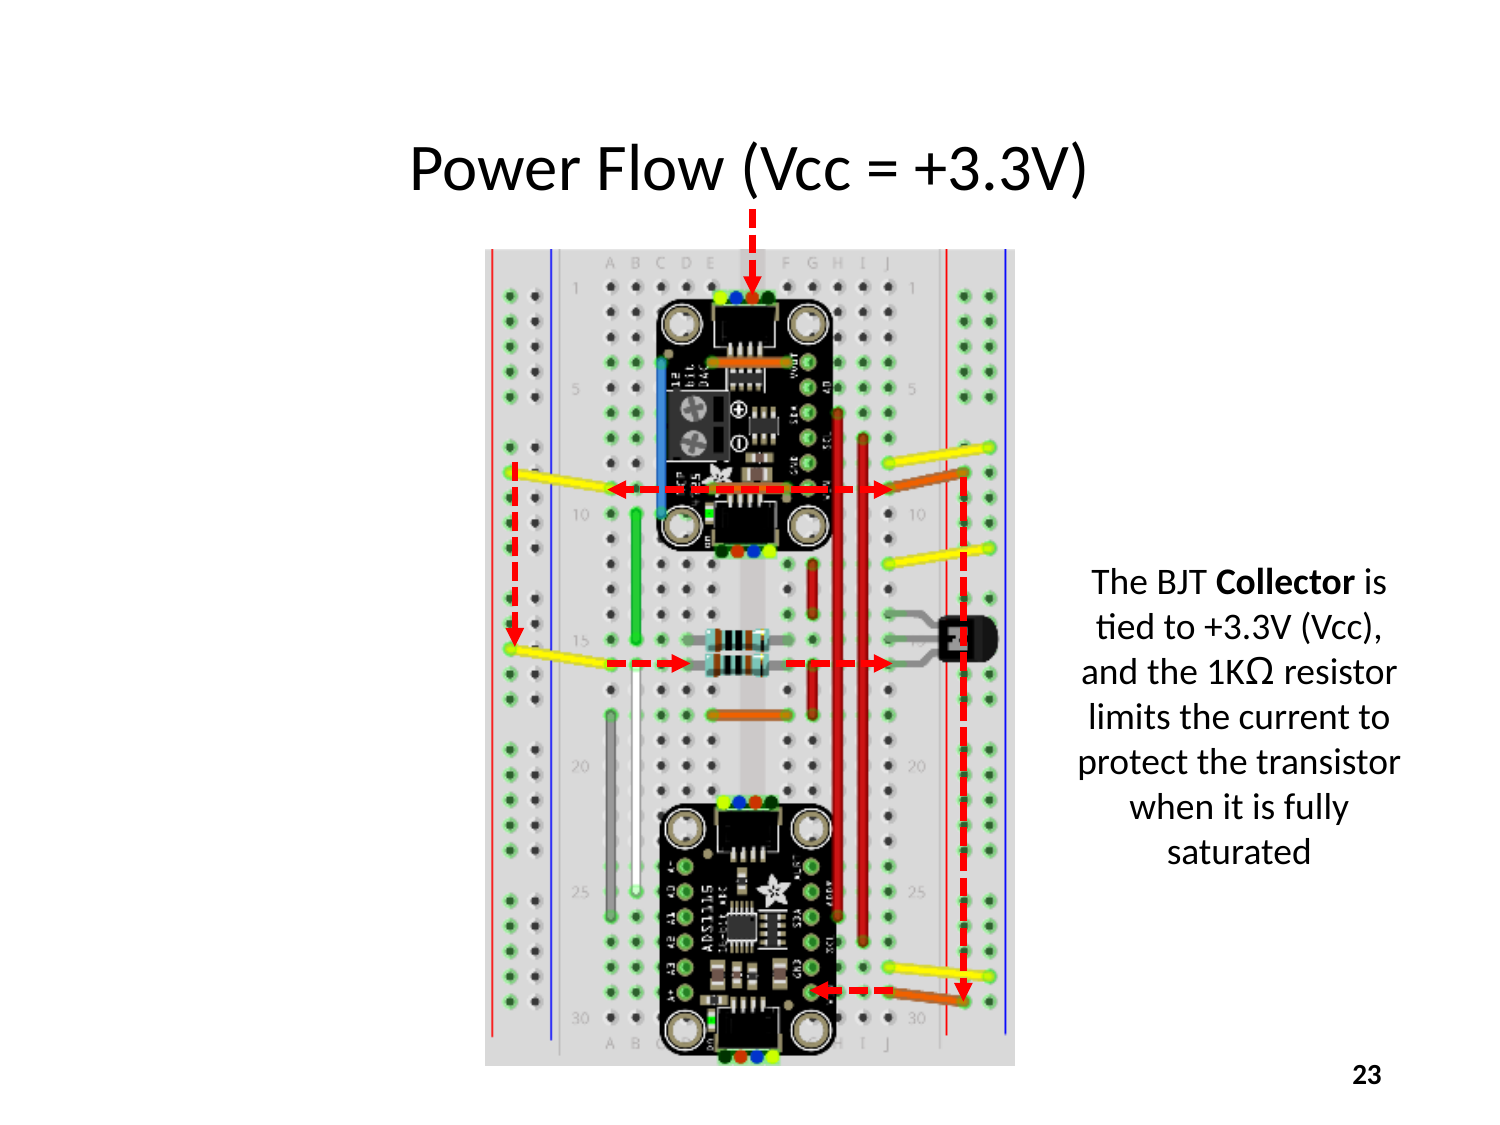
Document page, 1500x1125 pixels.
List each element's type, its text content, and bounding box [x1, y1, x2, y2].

text_box The BJT Collector is tied to +3.3V (Vcc), and the 1KΩ resistor limits the current to protect the transistor when it is fully saturated [1057, 549, 1422, 880]
picture [485, 249, 1015, 1066]
slide_number 23 [1059, 1042, 1397, 1103]
title Power Flow (Vcc = +3.3V) [103, 59, 1397, 278]
